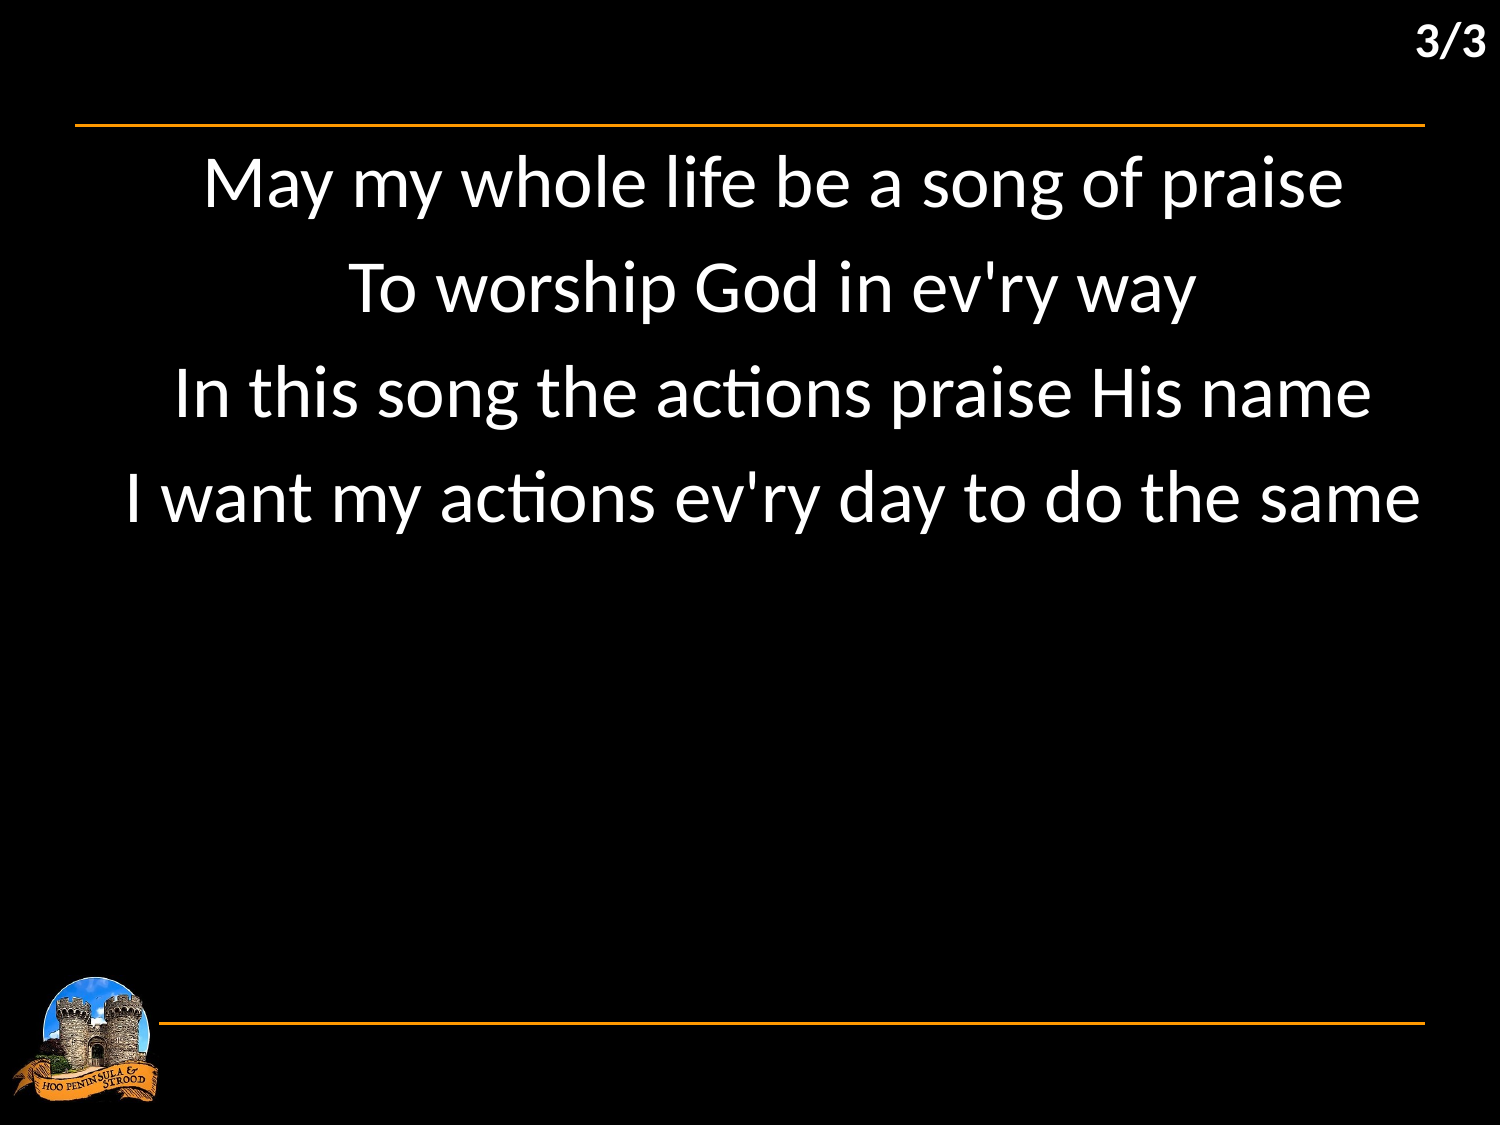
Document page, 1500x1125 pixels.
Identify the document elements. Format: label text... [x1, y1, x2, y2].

picture [11, 975, 64, 1103]
subtitle May my whole life be a song of praise To worship God in ev'ry way In this song the actions praise His name I want my actions ev'ry day to do the same [64, 125, 1483, 1125]
text_box 3/3 [1399, 0, 1500, 75]
